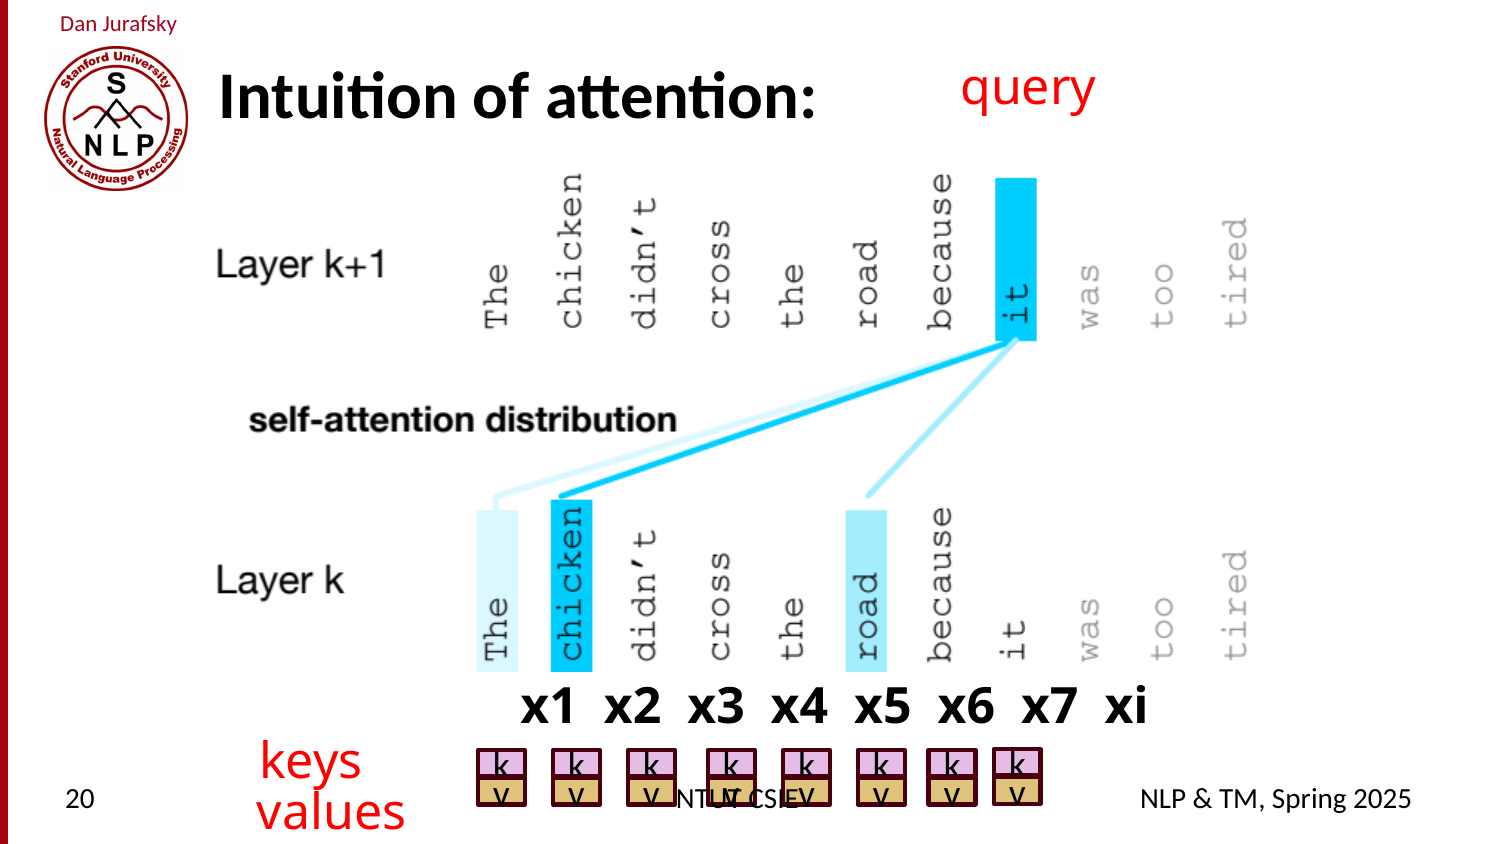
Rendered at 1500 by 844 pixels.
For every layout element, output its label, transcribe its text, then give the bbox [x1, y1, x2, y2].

text_box query [945, 46, 1199, 122]
text_box x1 x2 x3 x4 x5 x6 x7 xi [505, 681, 1165, 741]
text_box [782, 749, 831, 805]
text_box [707, 749, 755, 805]
slide_number 20 [49, 771, 376, 829]
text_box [477, 749, 526, 805]
slide_number NLP & TM, Spring 2025 [1124, 771, 1451, 829]
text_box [993, 748, 1041, 805]
text_box keys [244, 721, 498, 797]
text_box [627, 749, 676, 805]
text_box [552, 749, 601, 805]
picture [44, 46, 188, 191]
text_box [857, 749, 905, 805]
text_box values [242, 797, 496, 844]
title Intuition of attention: [203, 27, 1442, 140]
footer NTUT CSIE [499, 771, 976, 829]
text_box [928, 749, 976, 805]
picture [206, 165, 1266, 673]
